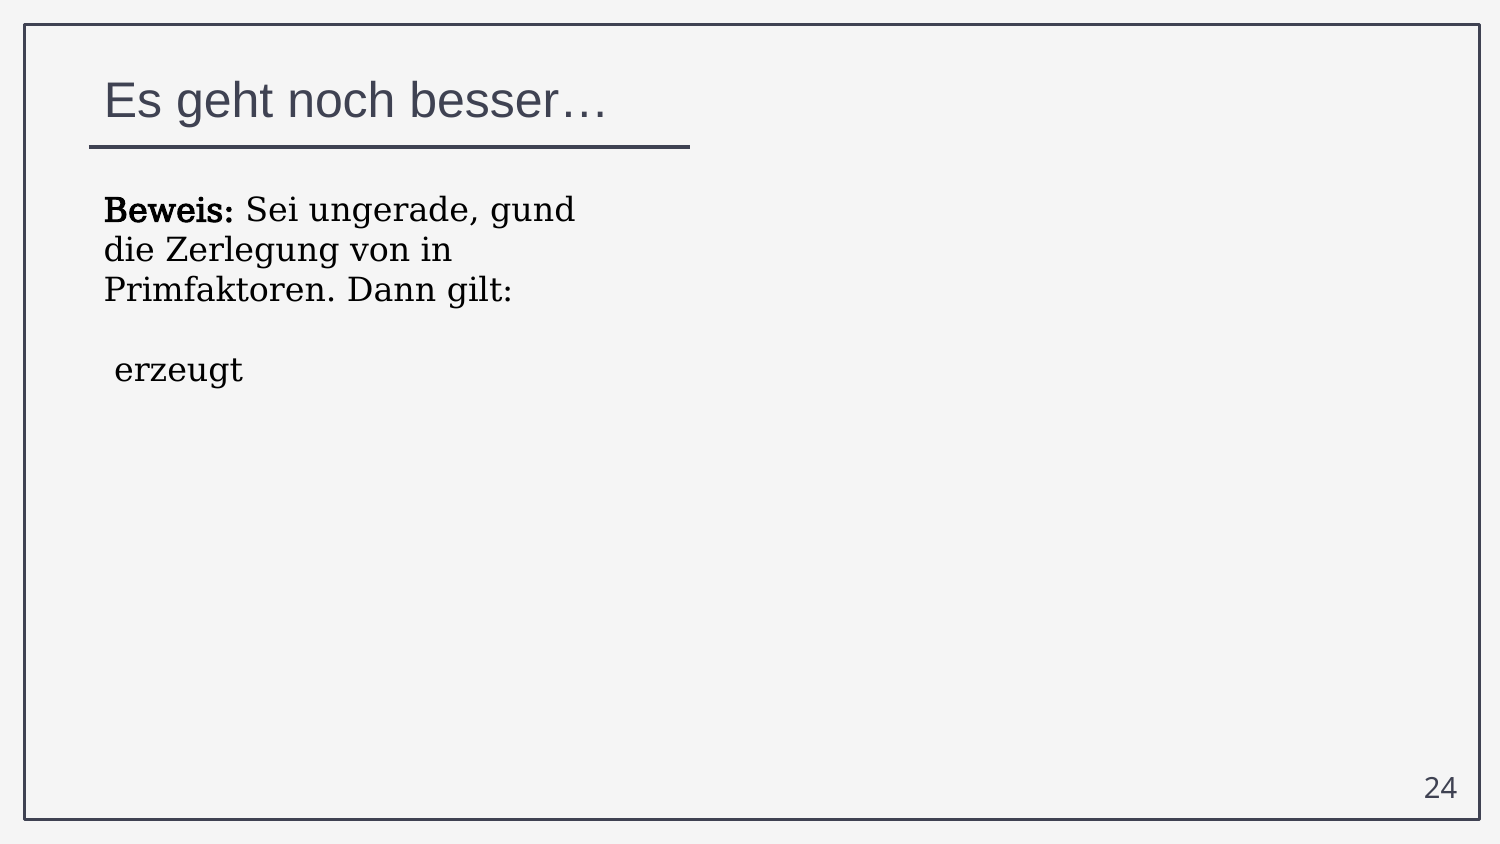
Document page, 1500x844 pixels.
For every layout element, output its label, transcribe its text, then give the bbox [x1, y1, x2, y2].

text_box Es geht noch besser… [88, 52, 691, 146]
text_box 24 [1409, 762, 1489, 812]
